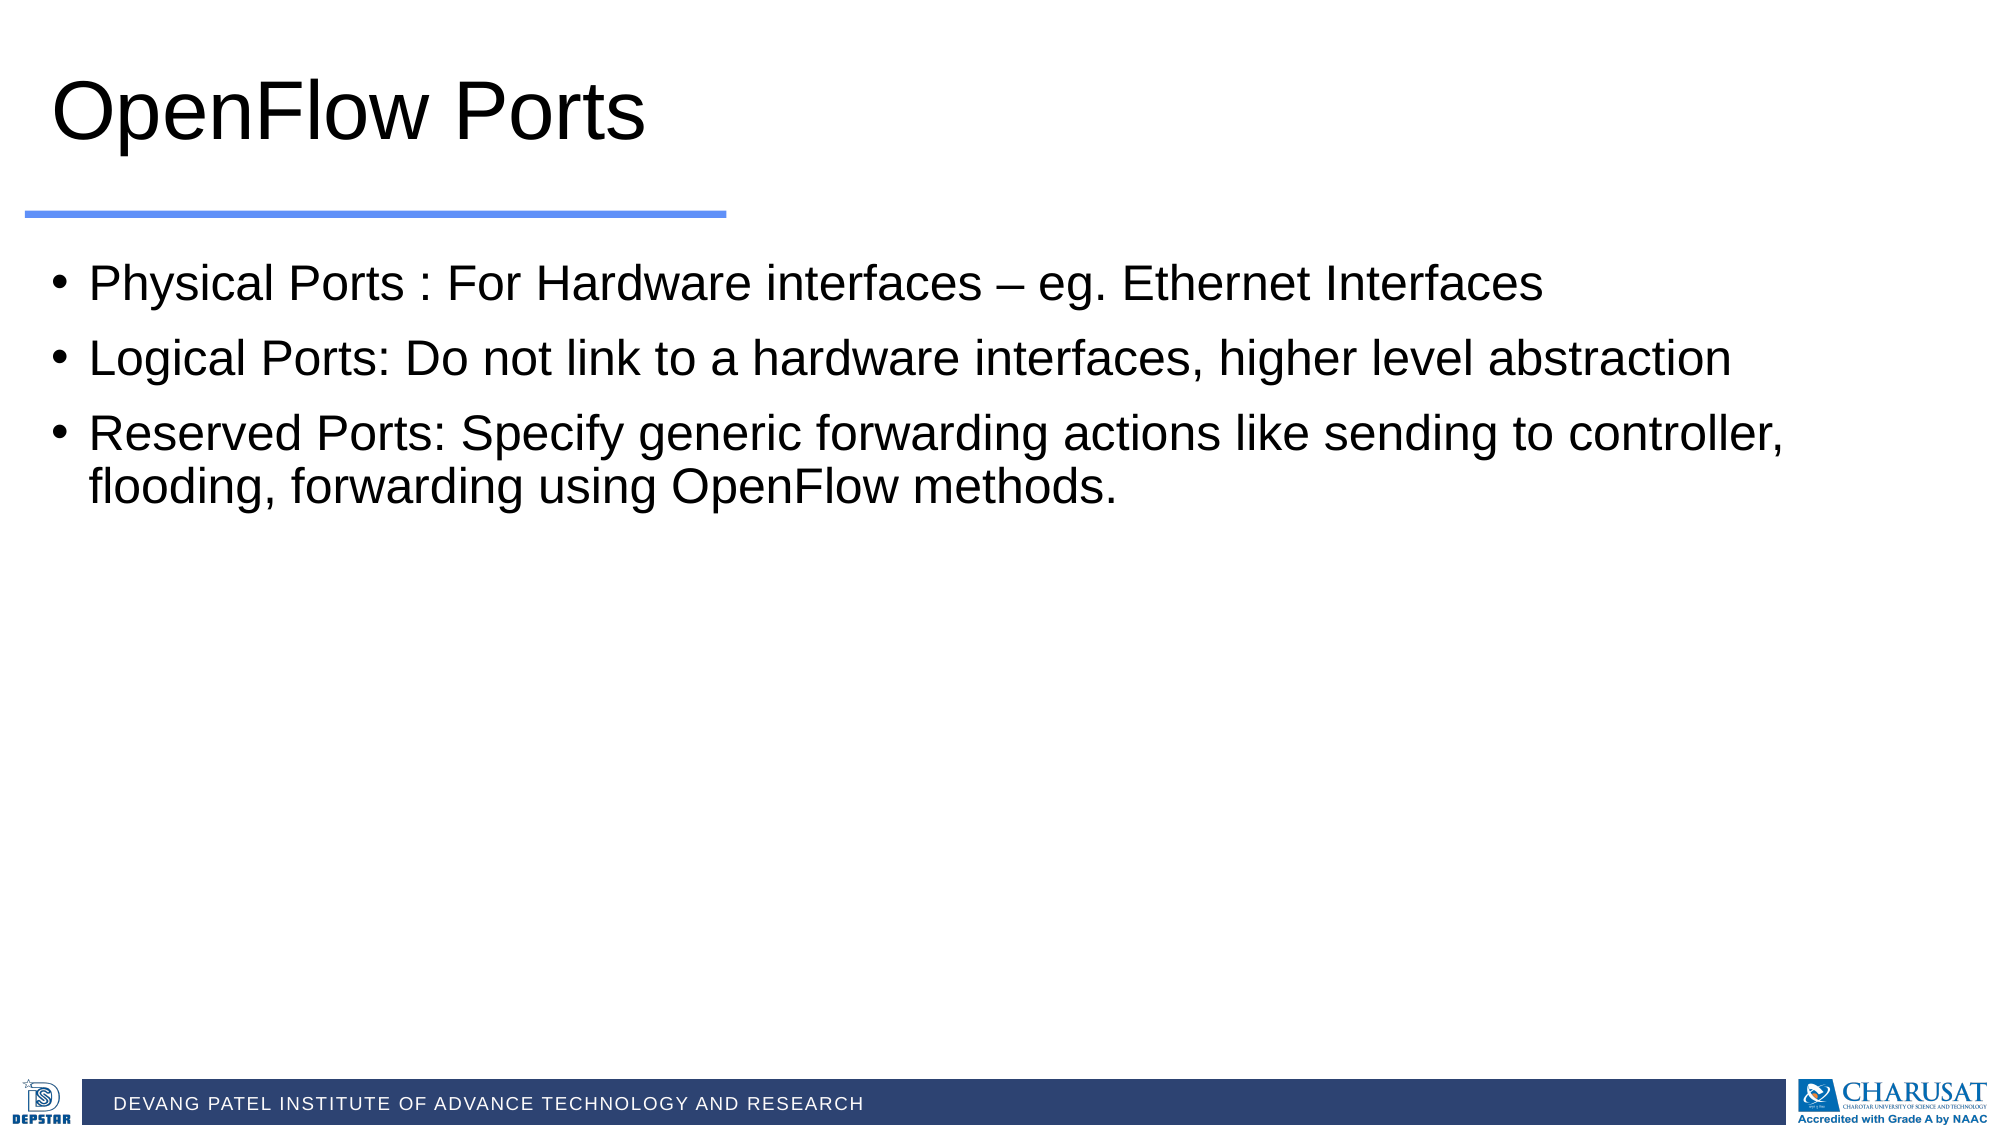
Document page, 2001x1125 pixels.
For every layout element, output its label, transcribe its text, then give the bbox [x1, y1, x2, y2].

picture [1798, 1079, 1987, 1125]
picture [12, 1079, 71, 1124]
list Physical Ports : For Hardware interfaces – eg. Ethernet Interfaces Logical Ports: Do not link to a hardware interfaces, higher level abstraction Reserved Ports: Specify generic forwarding actions like sending to controller, flooding, forwarding using OpenFlow methods. [36, 249, 1966, 1023]
list OpenFlow Ports [36, 60, 1966, 166]
